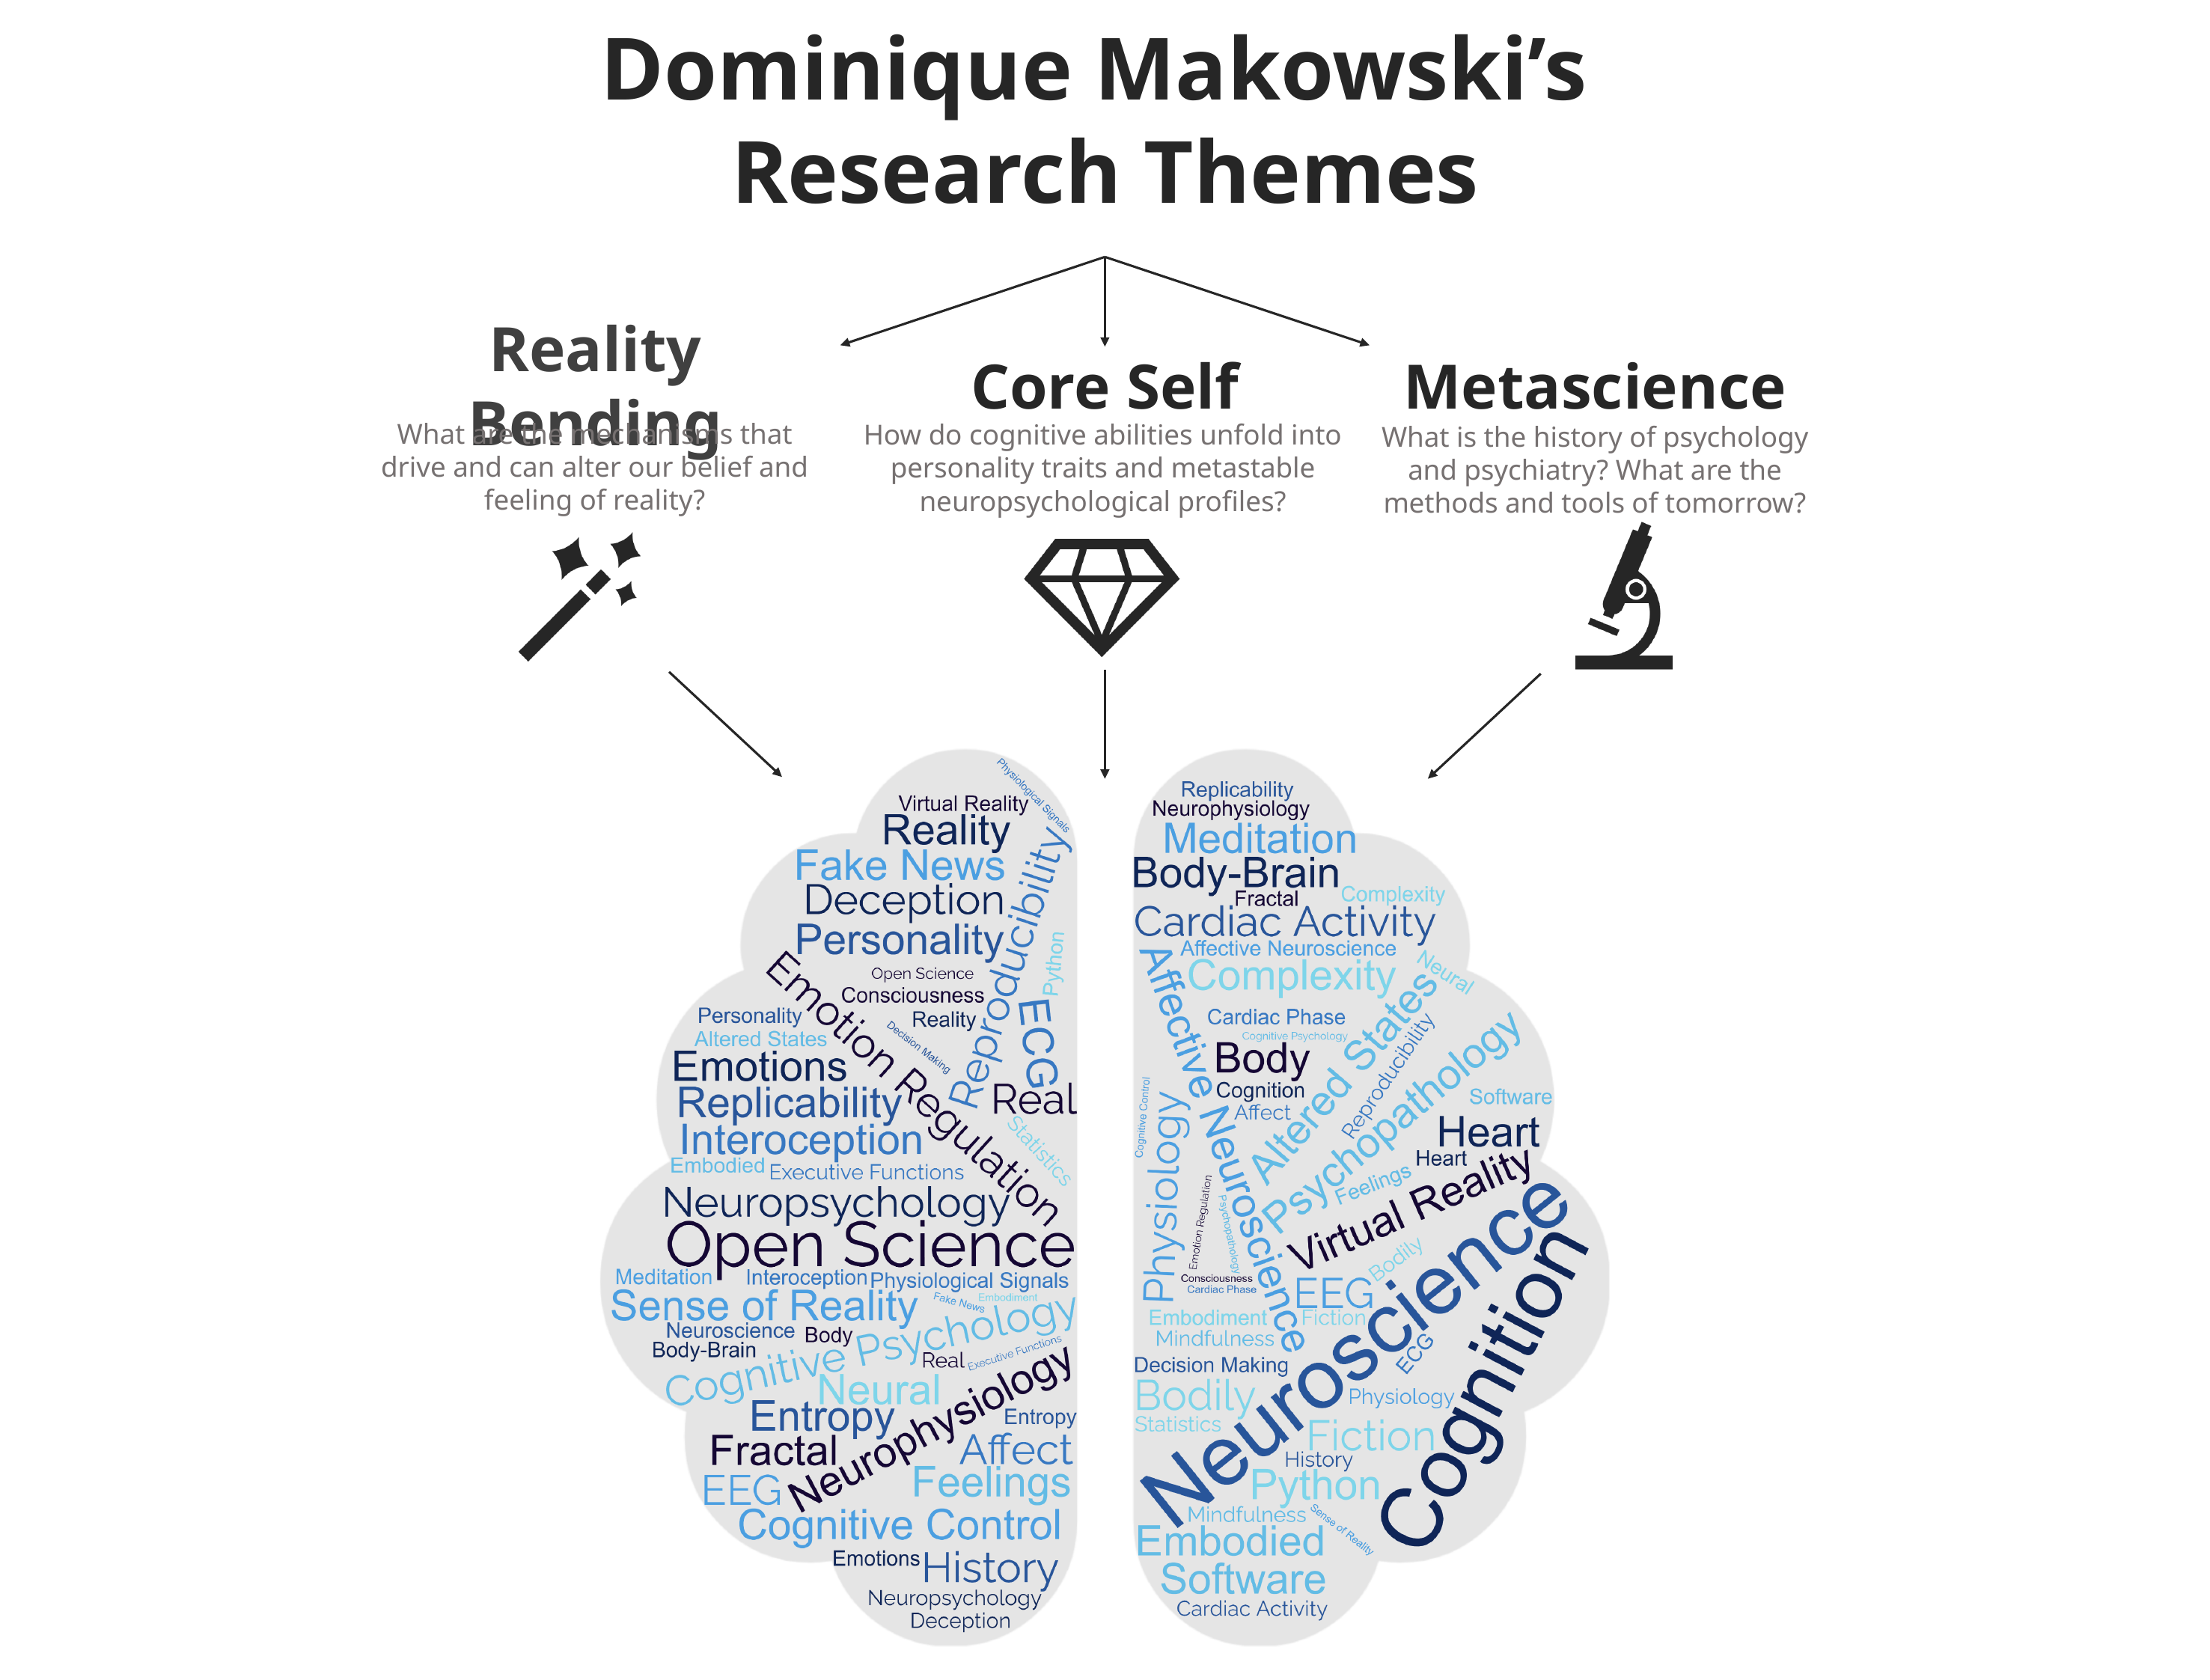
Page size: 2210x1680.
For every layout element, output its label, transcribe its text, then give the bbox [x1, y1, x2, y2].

text_box Metascience [1365, 347, 1825, 391]
text_box What are the mechanisms that drive and can alter our belief and feeling of reality? [365, 388, 824, 544]
text_box How do cognitive abilities unfold into personality traits and metastable neuropsychological profiles? [851, 388, 1355, 546]
picture [1540, 513, 1707, 679]
picture [595, 688, 1614, 1679]
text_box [384, 0, 1826, 347]
text_box What is the history of psychology and psychiatry? What are the methods and tools of tomorrow? [1346, 391, 1844, 547]
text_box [668, 671, 782, 778]
picture [1019, 513, 1185, 679]
text_box Core Self [875, 347, 1335, 388]
text_box Reality Bending [347, 318, 845, 450]
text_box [1427, 673, 1541, 779]
picture [496, 513, 663, 679]
